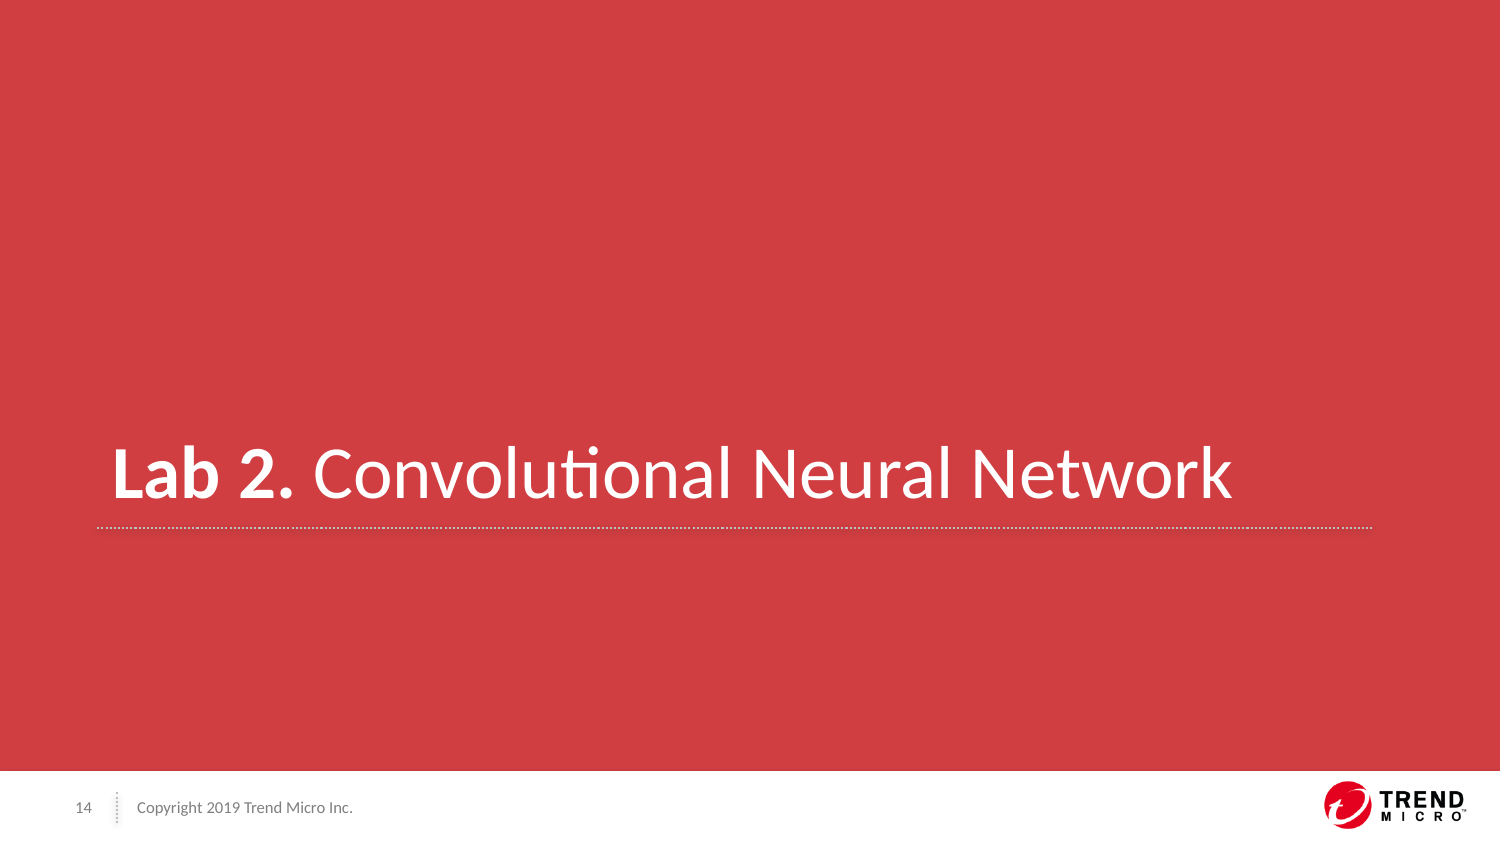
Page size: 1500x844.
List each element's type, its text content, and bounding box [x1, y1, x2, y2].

picture [1323, 779, 1467, 831]
title Lab 2. Convolutional Neural Network [97, 236, 1365, 529]
